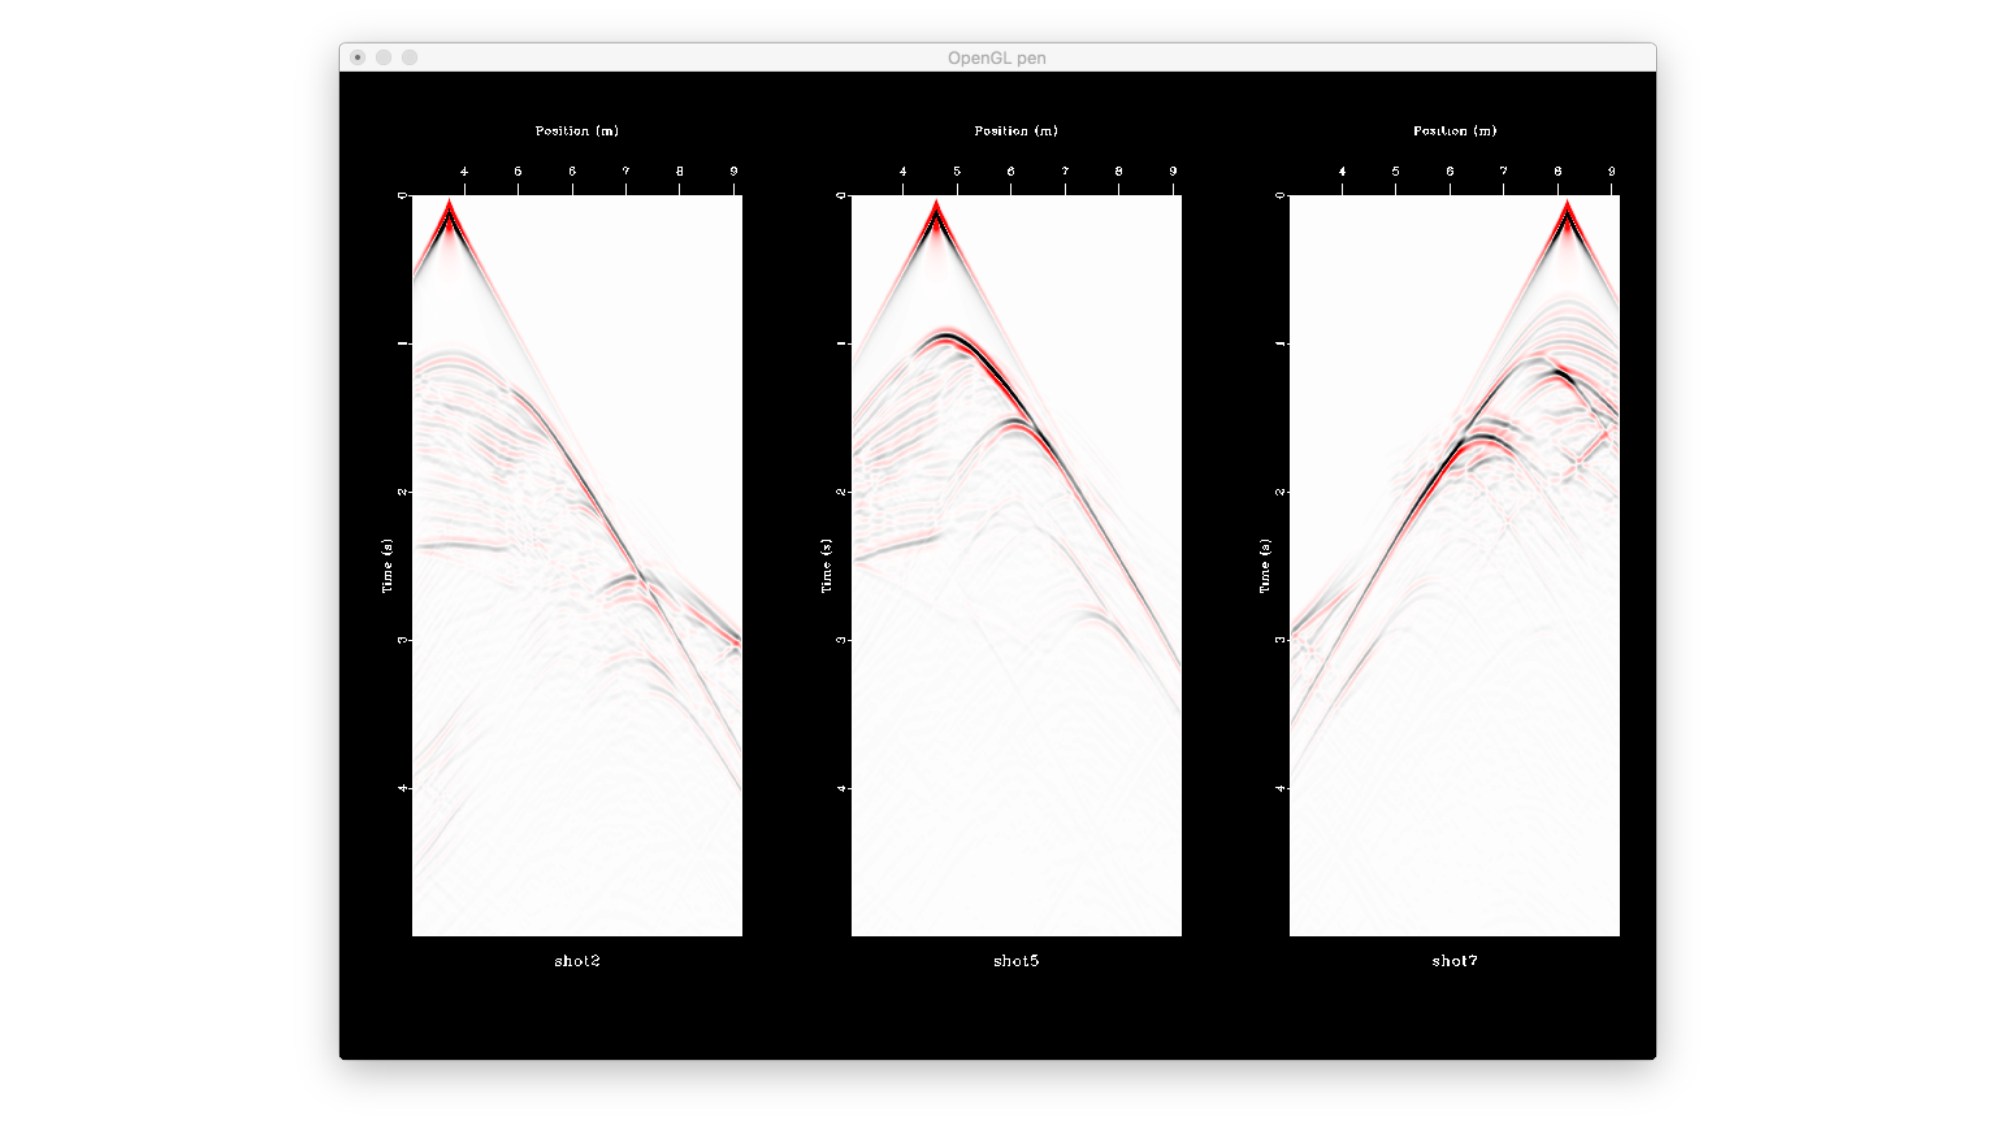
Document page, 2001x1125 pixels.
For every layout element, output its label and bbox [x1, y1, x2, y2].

picture [285, 0, 1711, 1125]
